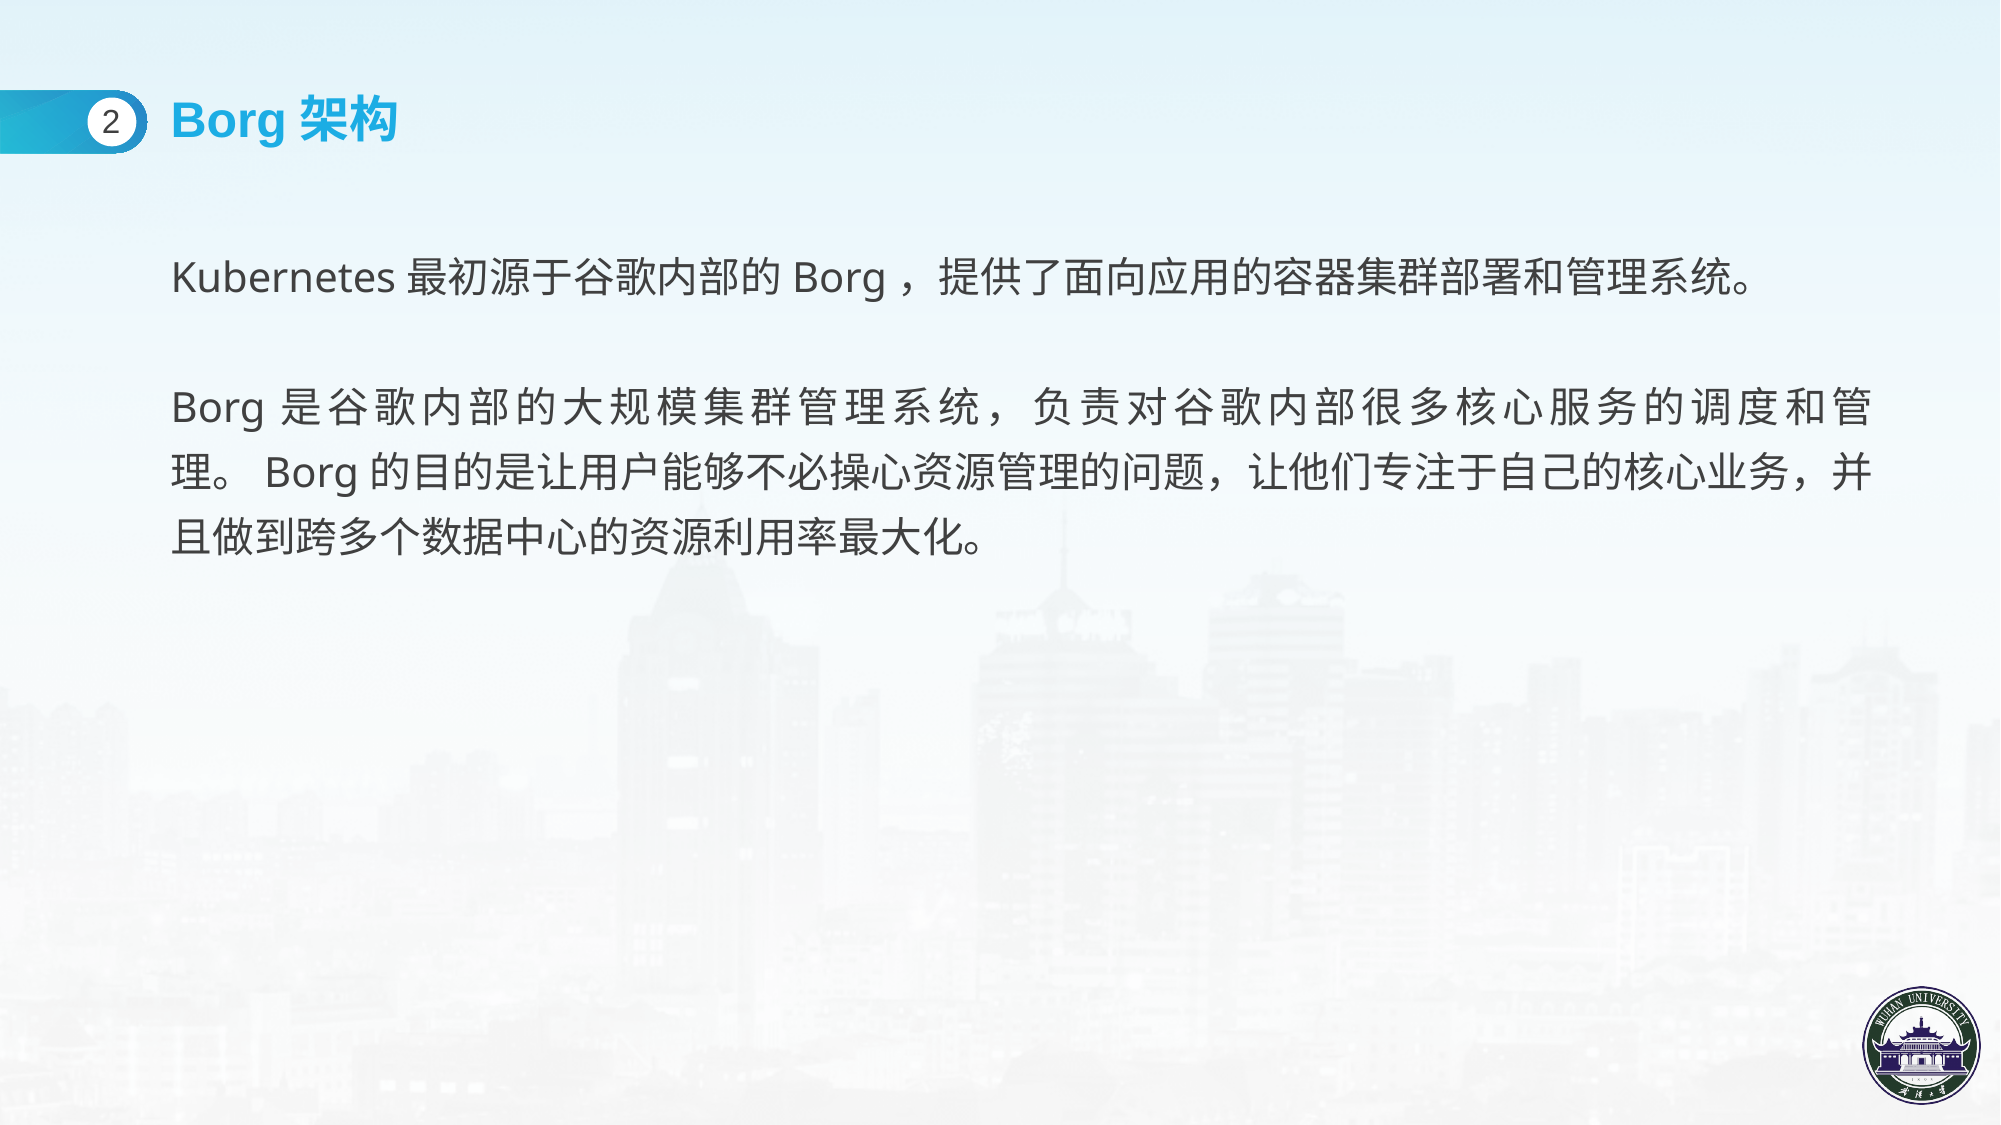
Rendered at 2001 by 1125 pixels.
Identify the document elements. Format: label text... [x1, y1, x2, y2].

picture [1862, 986, 1981, 1105]
list Borg架构 [155, 87, 419, 157]
list 2 [87, 97, 137, 149]
text_box Kubernetes最初源于谷歌内部的Borg，提供了面向应用的容器集群部署和管理系统。 Borg是谷歌内部的大规模集群管理系统，负责对谷歌内部很多核心服务的调度和管理。Borg的目的是让用户能够不必操心资源管理的问题，让他们专注于自己的核心业务，并且做到跨多个数据中心的资源利用率最大化。 [155, 227, 1889, 568]
